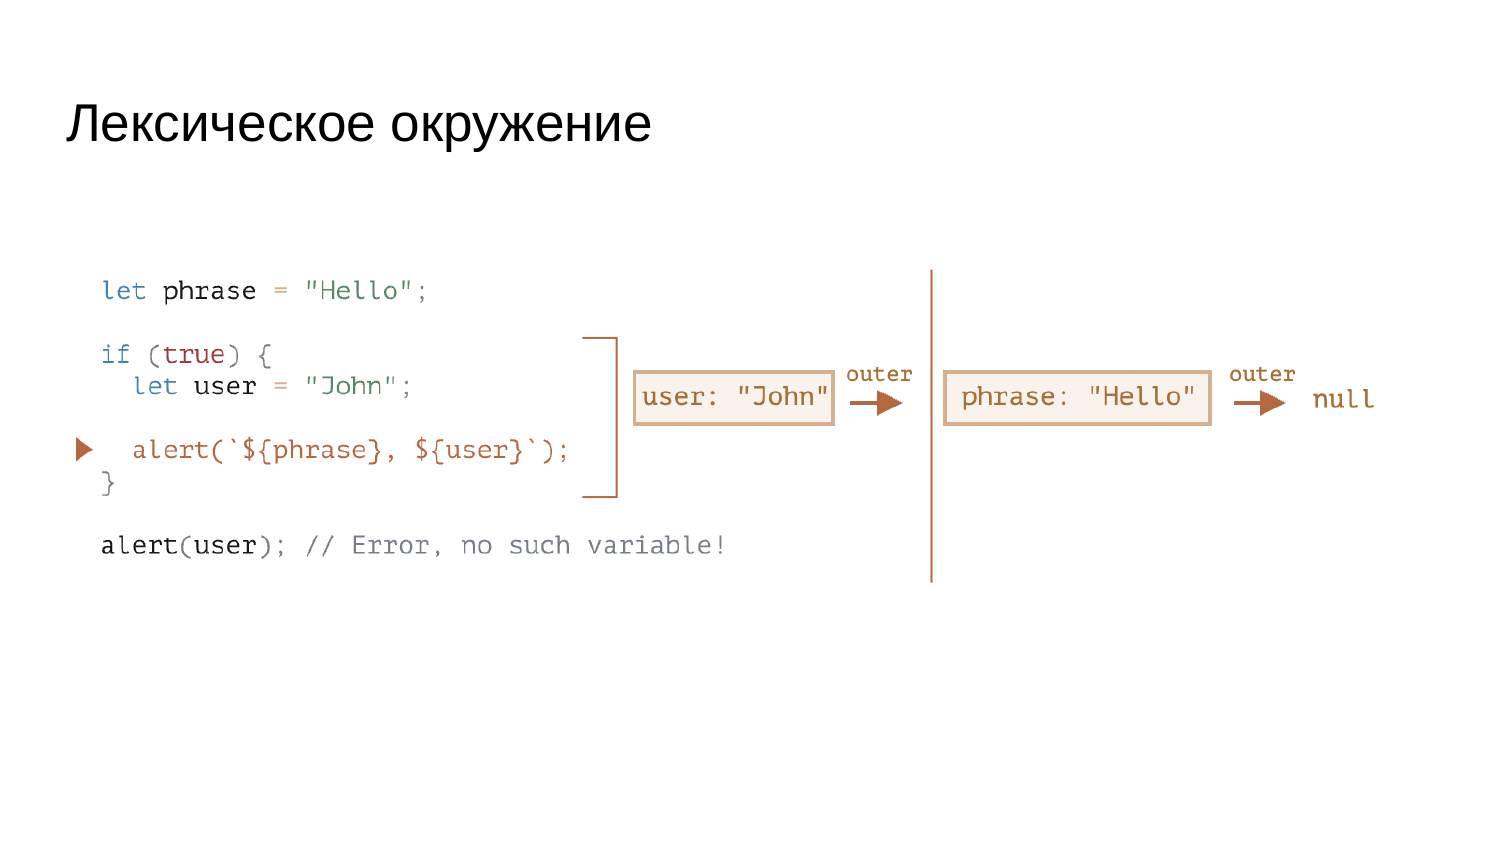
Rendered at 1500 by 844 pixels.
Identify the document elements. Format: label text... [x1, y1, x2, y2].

title Лексическое окружение [51, 72, 1449, 167]
picture [50, 231, 1450, 612]
